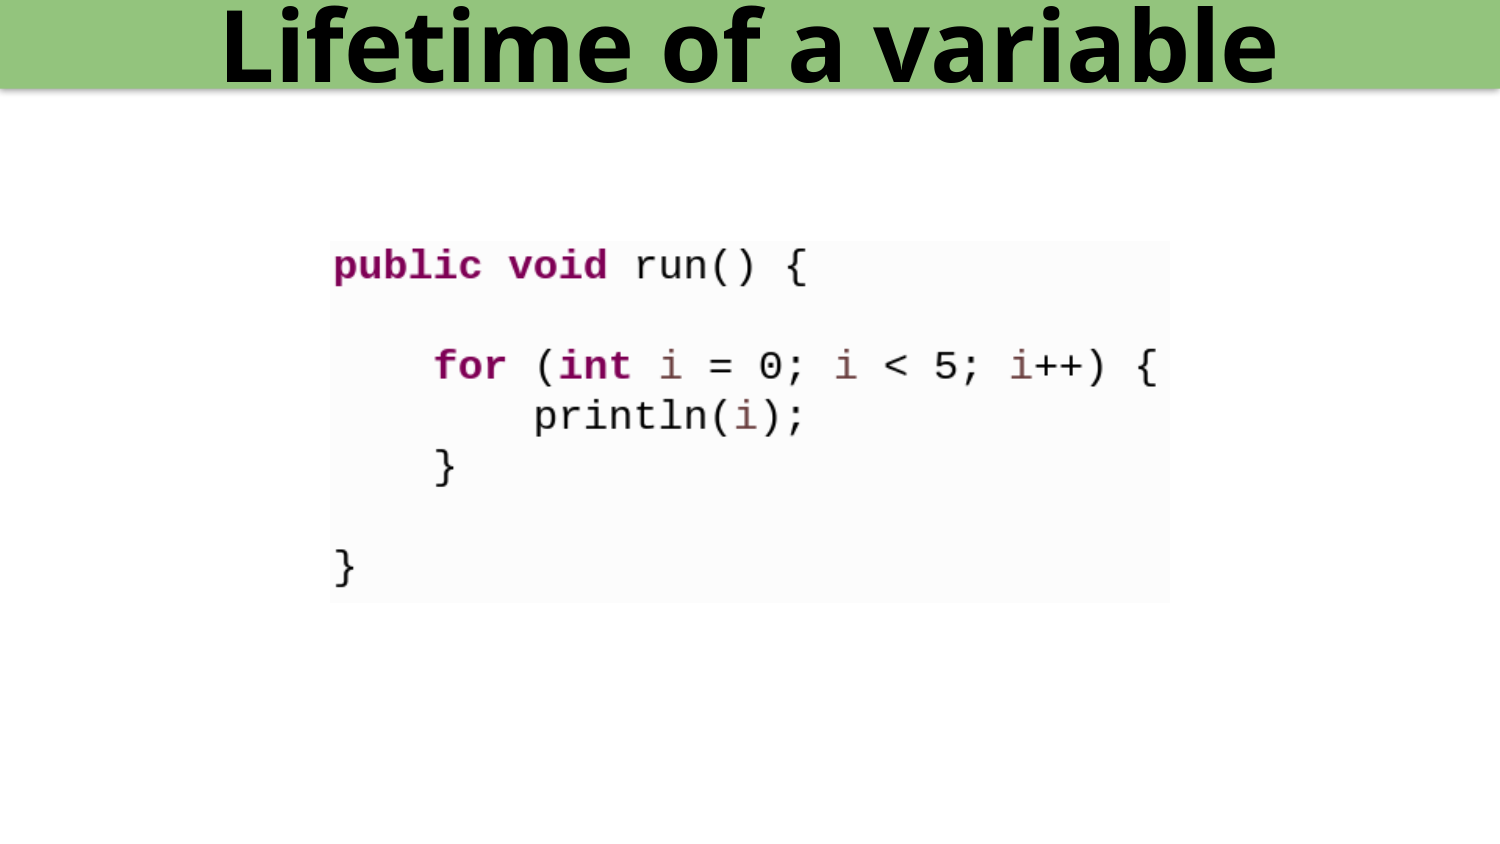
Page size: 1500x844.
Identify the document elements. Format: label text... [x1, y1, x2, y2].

text_box Lifetime of a variable [0, 0, 1500, 89]
picture [330, 241, 1170, 603]
